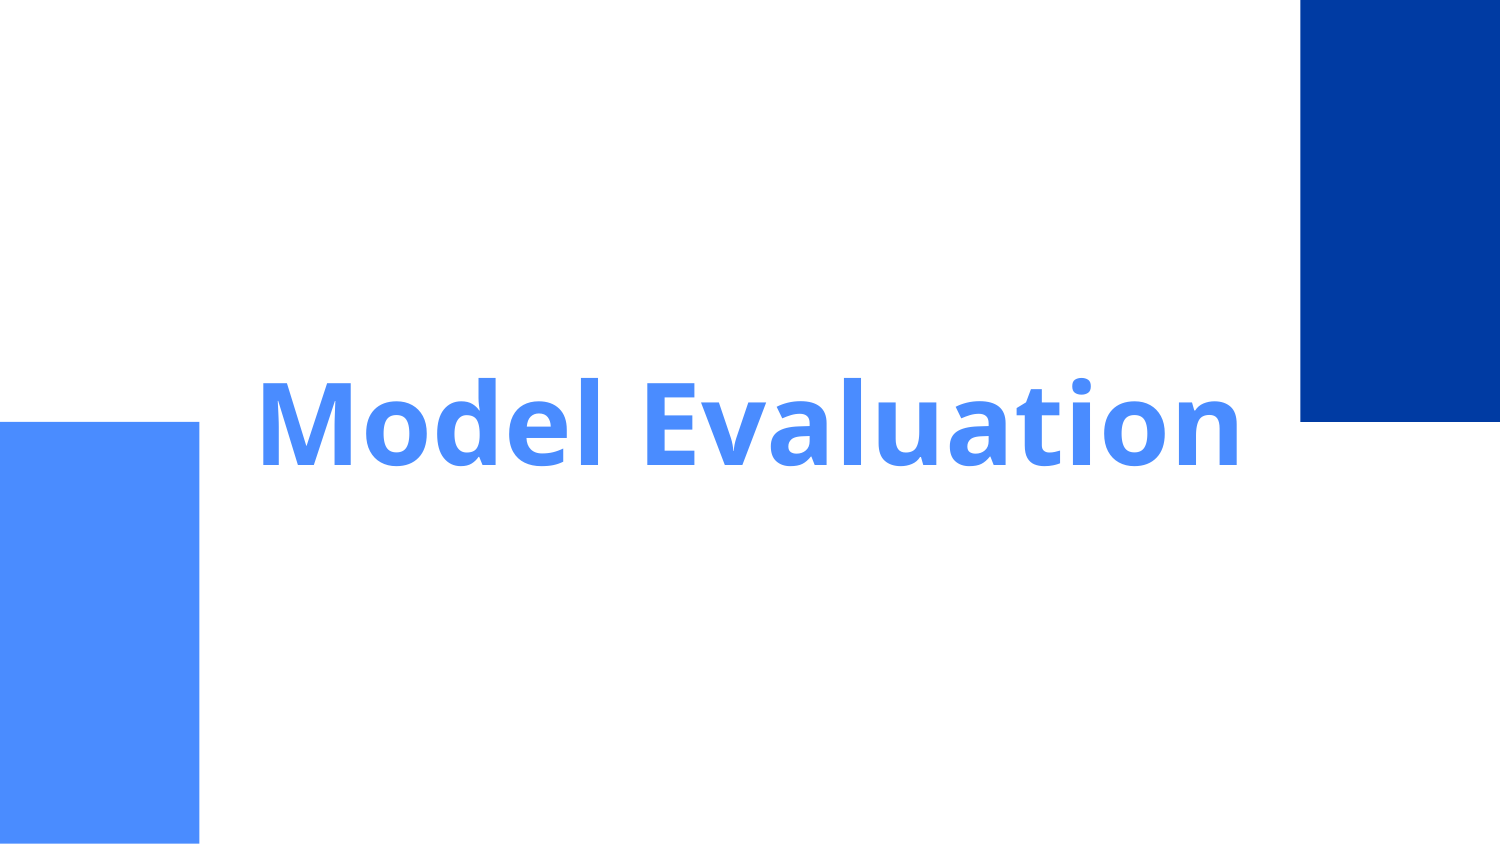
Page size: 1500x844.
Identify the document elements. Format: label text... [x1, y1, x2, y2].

title Model Evaluation [116, 231, 1383, 504]
